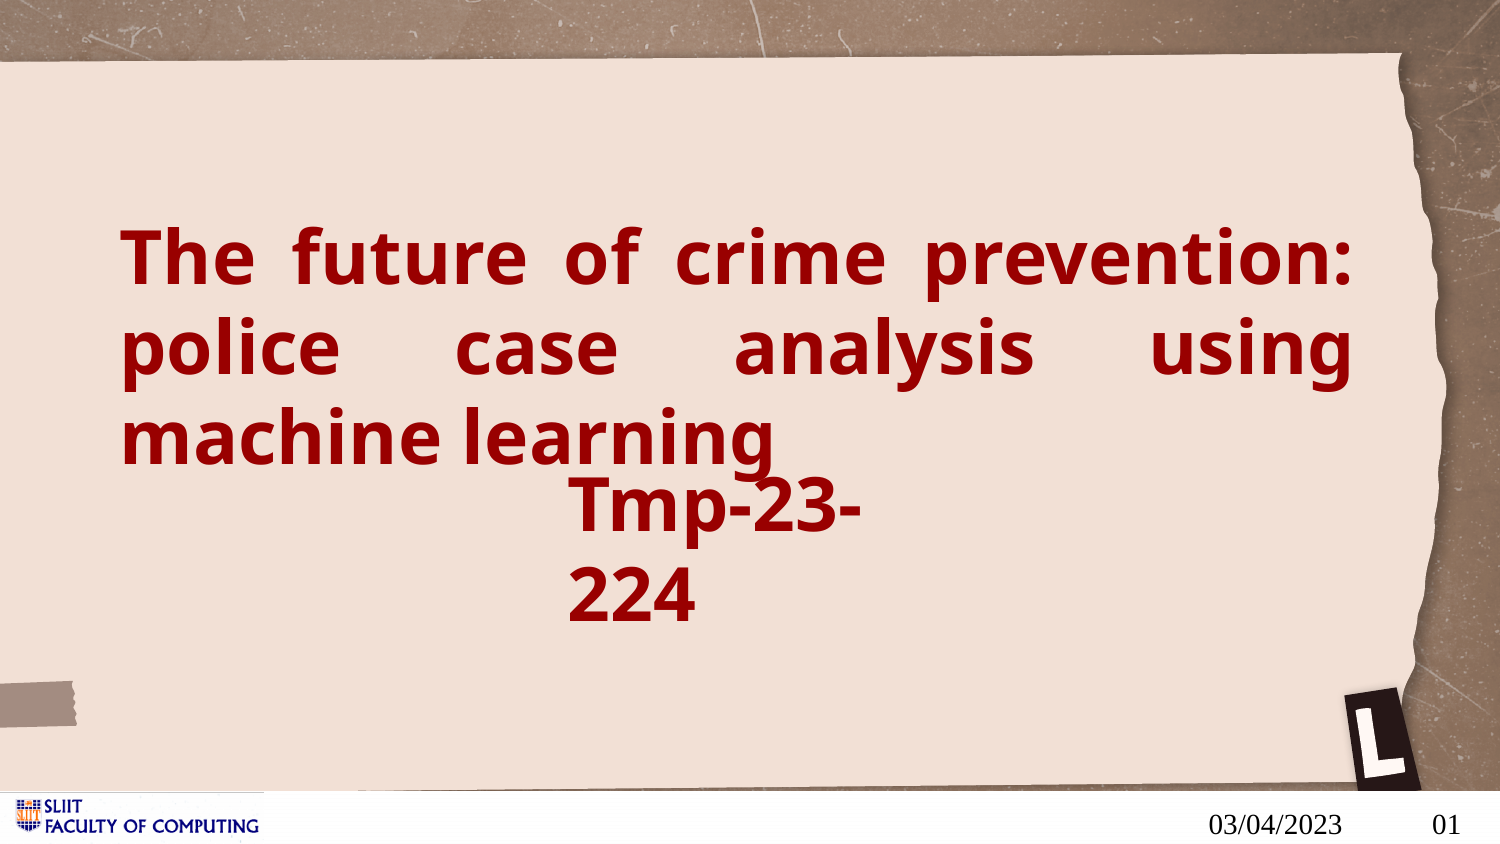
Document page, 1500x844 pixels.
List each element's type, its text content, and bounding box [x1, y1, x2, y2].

text_box The future of crime prevention: police case analysis using machine learning [104, 194, 1371, 412]
text_box Tmp-23-224 [552, 441, 922, 567]
picture [0, 0, 1500, 844]
